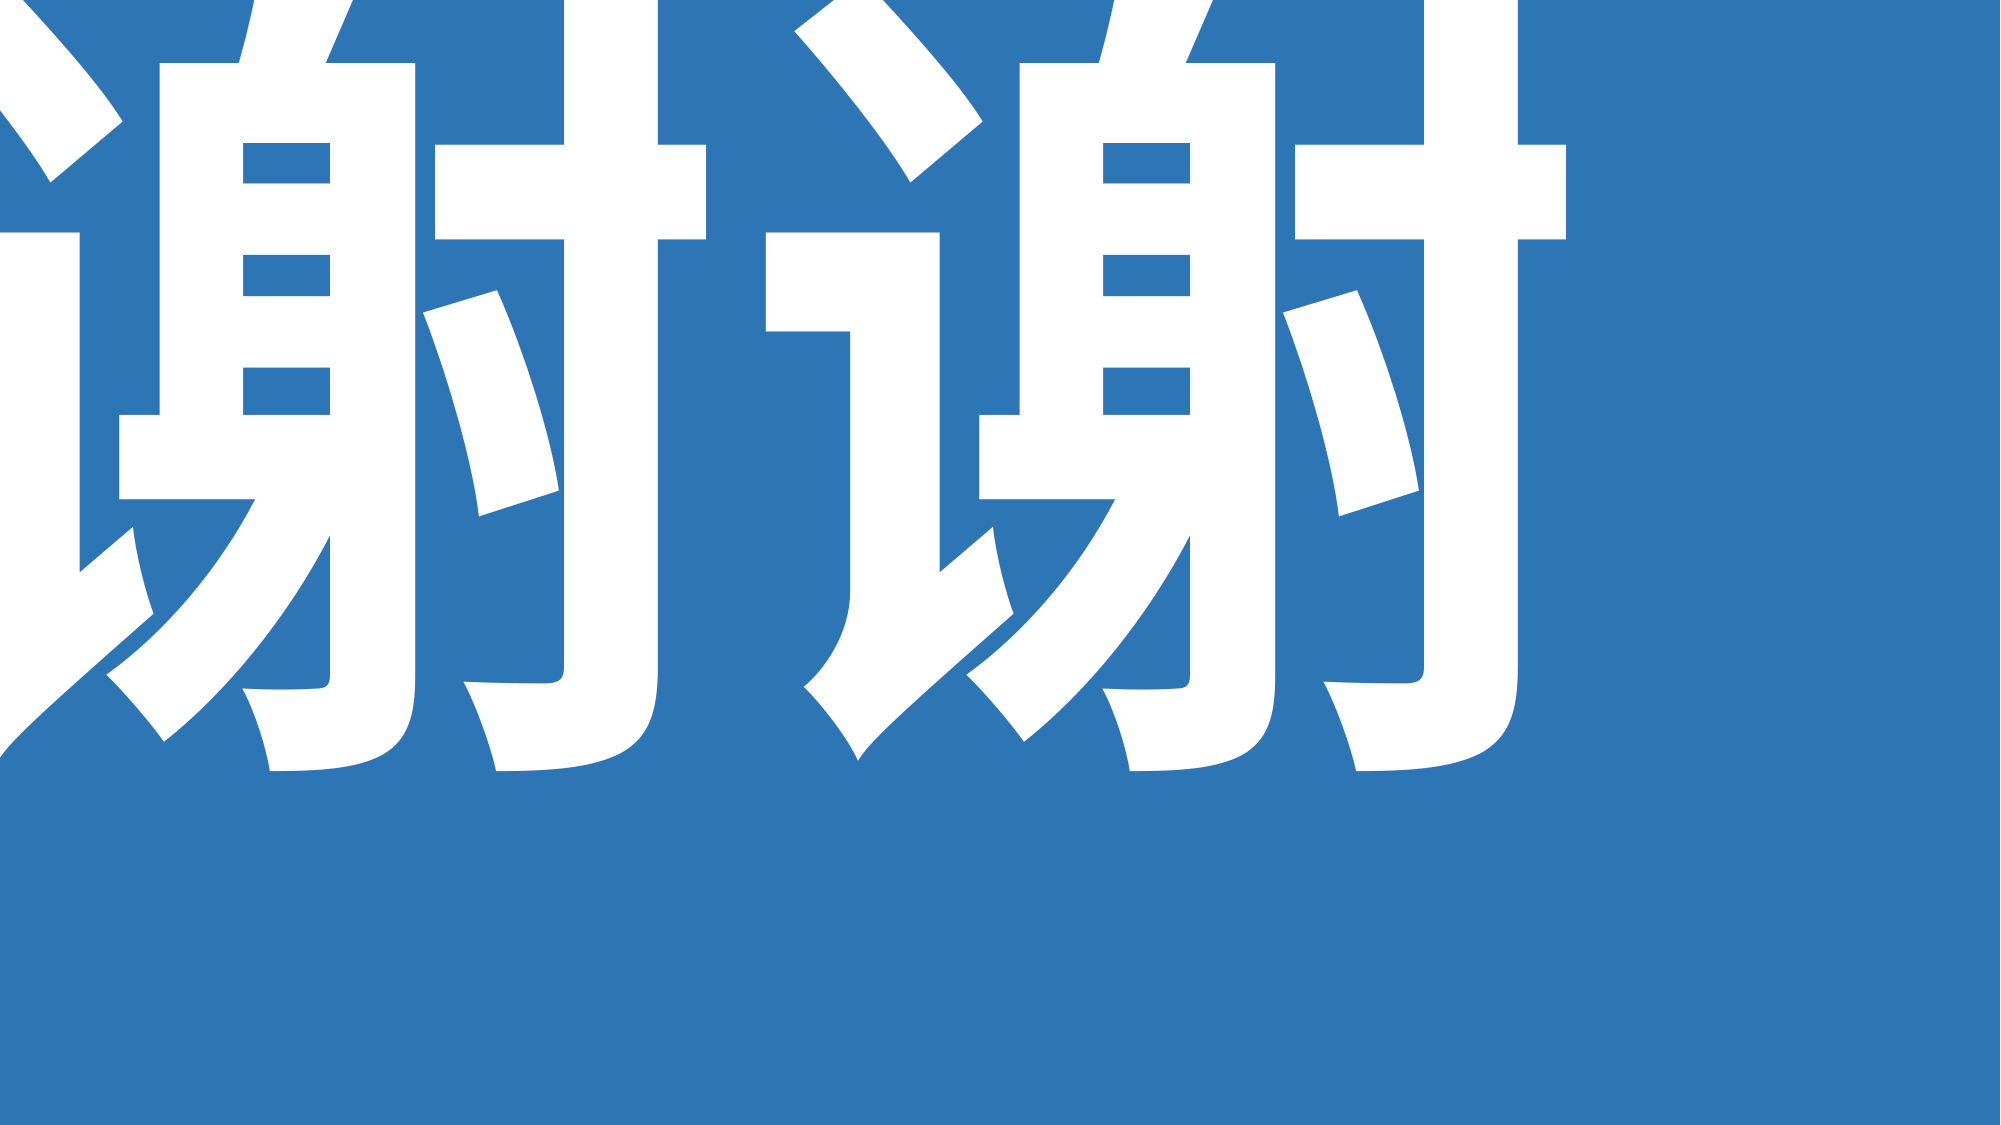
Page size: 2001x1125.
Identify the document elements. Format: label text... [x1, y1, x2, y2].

text_box 谢谢 [0, 0, 1611, 879]
